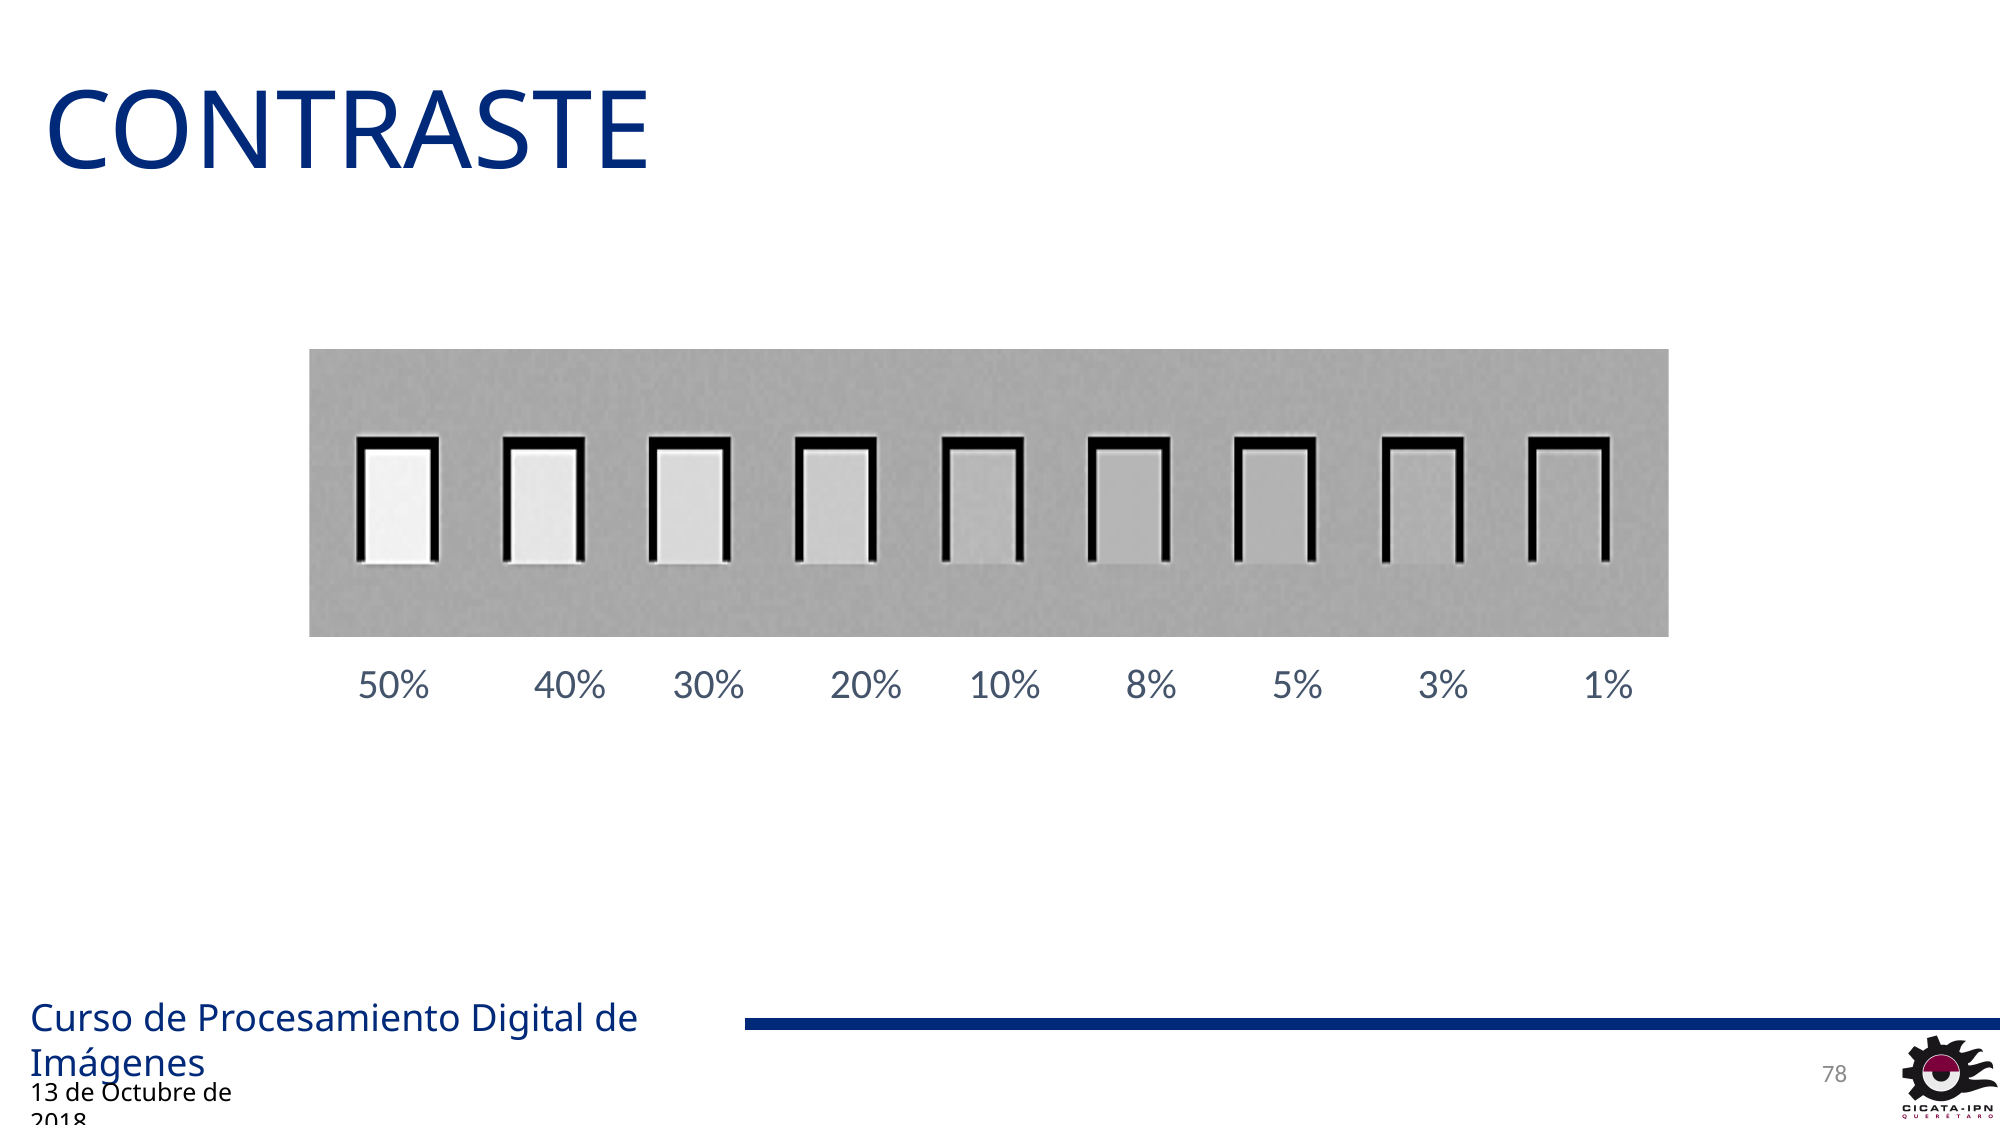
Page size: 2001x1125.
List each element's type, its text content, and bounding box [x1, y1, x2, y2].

text_box 13 de Octubre de 2018 [15, 1069, 281, 1125]
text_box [309, 349, 2000, 754]
text_box Curso de Procesamiento Digital de Imágenes [15, 986, 802, 1092]
slide_number 78 [1412, 1042, 1863, 1103]
text_box CONTRASTE [28, 52, 768, 198]
picture [1901, 1034, 1999, 1120]
